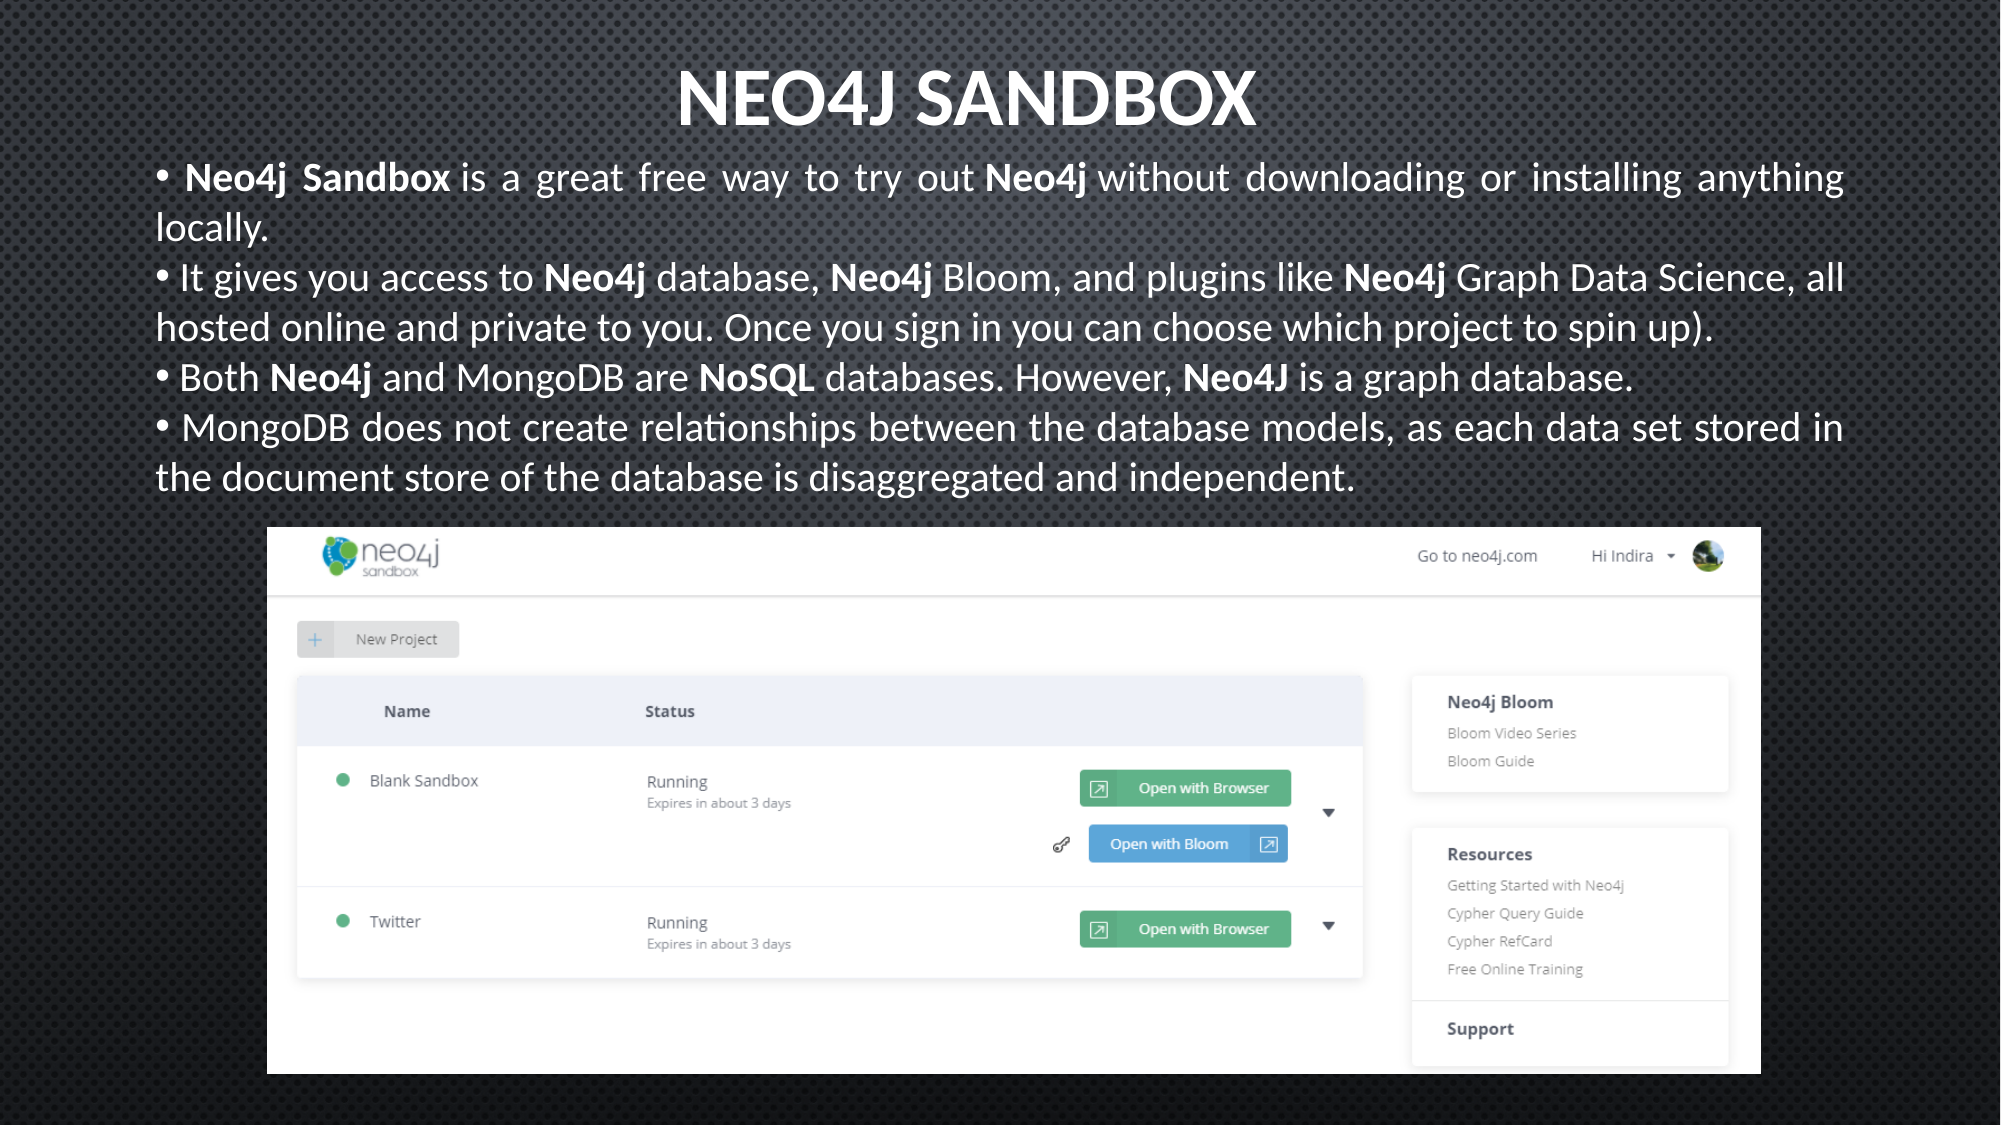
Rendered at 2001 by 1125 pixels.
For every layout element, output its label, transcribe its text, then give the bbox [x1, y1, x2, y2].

title NEO4J Sandbox [140, 41, 1813, 142]
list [267, 527, 1761, 1075]
text_box Neo4j Sandbox is a great free way to try out Neo4j without downloading or installing anything locally. It gives you access to Neo4j database, Neo4j Bloom, and plugins like Neo4j Graph Data Science, all hosted online and private to you. Once you sign in you can choose which project to spin up). Both Neo4j and MongoDB are NoSQL databases. However, Neo4J is a graph database. MongoDB does not create relationships between the database models, as each data set stored in the document store of the database is disaggregated and independent. [140, 142, 1860, 508]
